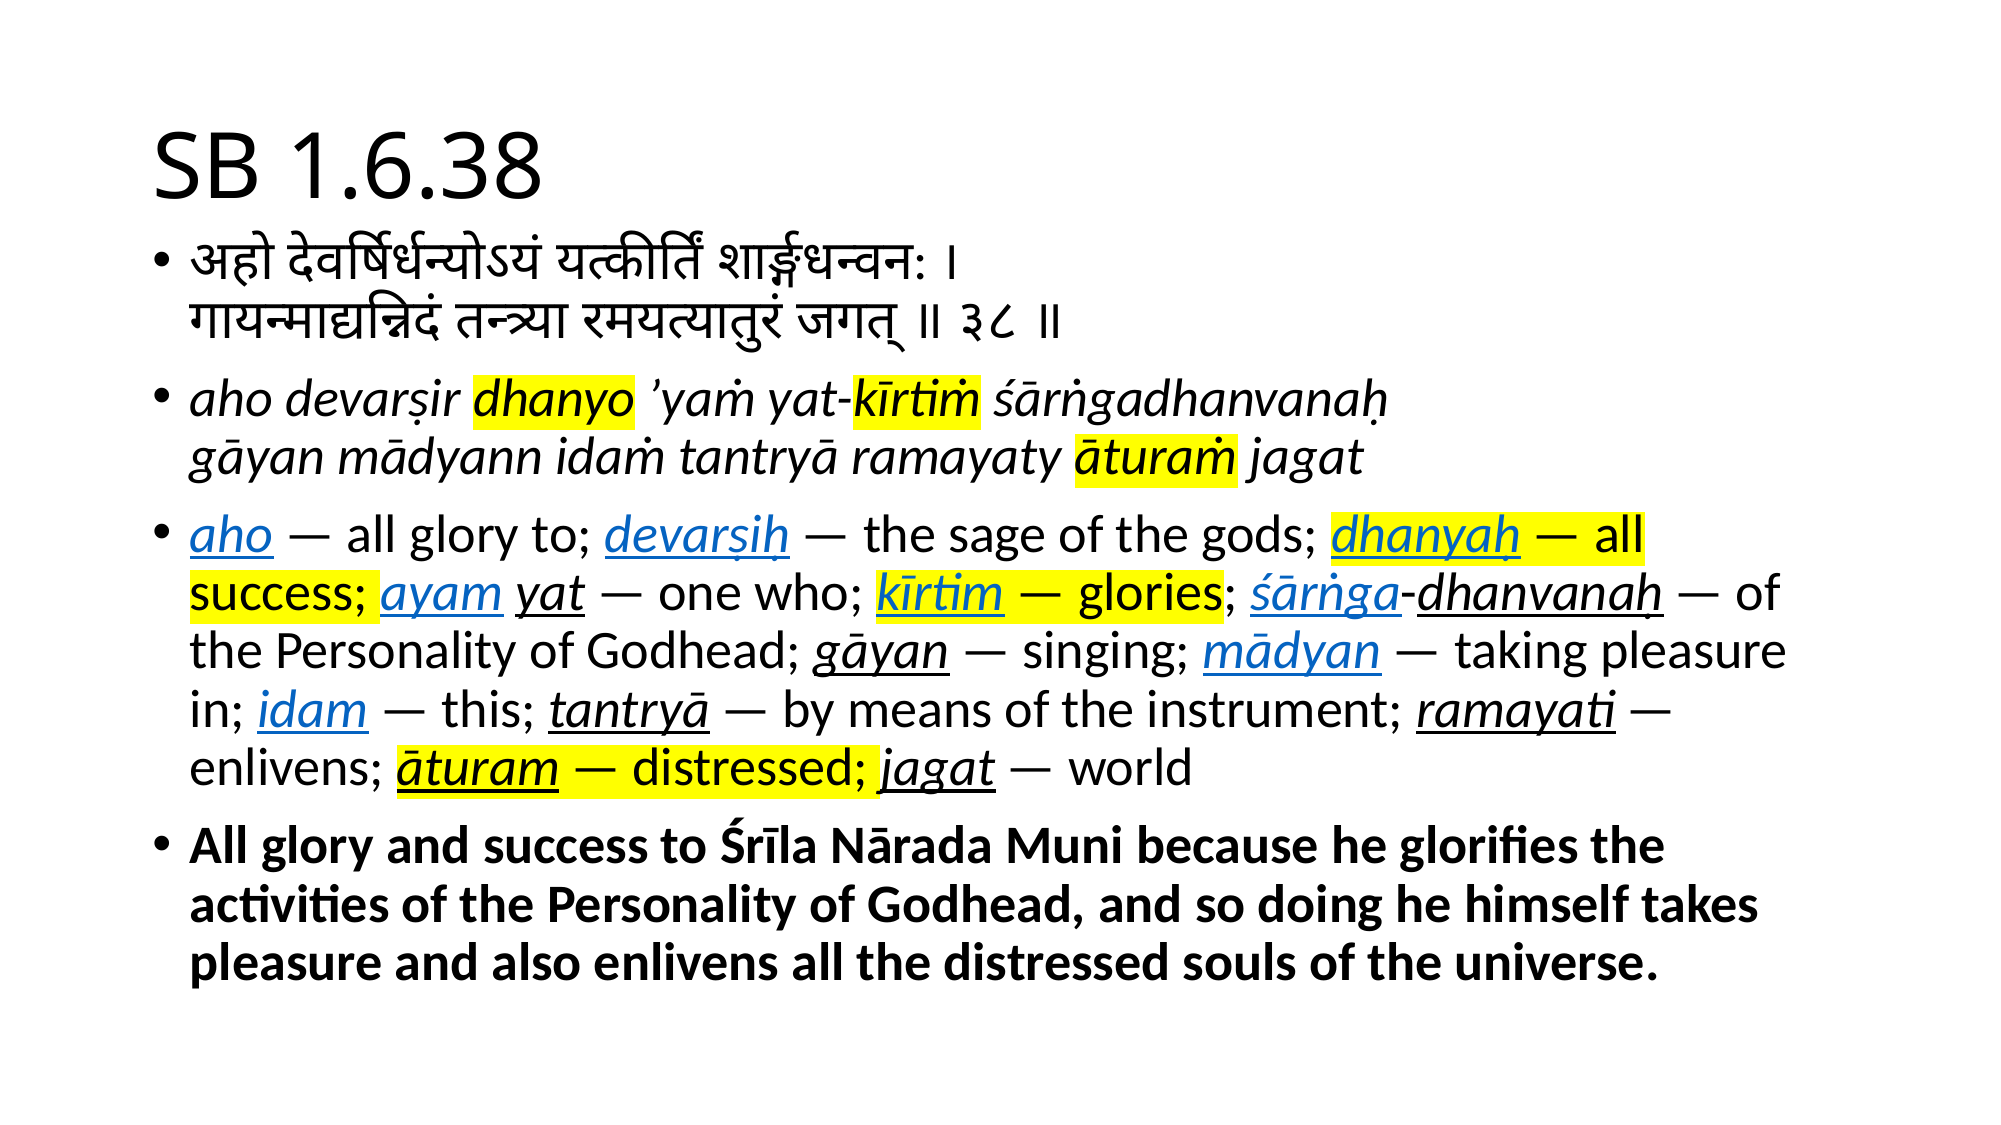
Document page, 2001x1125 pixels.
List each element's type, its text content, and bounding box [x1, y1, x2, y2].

title SB 1.6.38 [137, 59, 1863, 225]
list अहो देवर्षिर्धन्योऽयं यत्कीर्तिं शार्ङ्गधन्वन: । गायन्माद्यन्निदं तन्‍त्र्या रमयत्यातुरं जगत् ॥ ३८ ॥ aho devarṣir dhanyo ’yaṁ yat-kīrtiṁ śārṅgadhanvanaḥ gāyan mādyann idaṁ tantryā ramayaty āturaṁ jagat aho — all glory to; devarṣiḥ — the sage of the gods; dhanyaḥ — all success; ayam yat — one who; kīrtim — glories; śārṅga-dhanvanaḥ — of the Personality of Godhead; gāyan — singing; mādyan — taking pleasure in; idam — this; tantryā — by means of the instrument; ramayati — enlivens; āturam — distressed; jagat — world All glory and success to Śrīla Nārada Muni because he glorifies the activities of the Personality of Godhead, and so doing he himself takes pleasure and also enlivens all the distressed souls of the universe. [137, 225, 1863, 1014]
